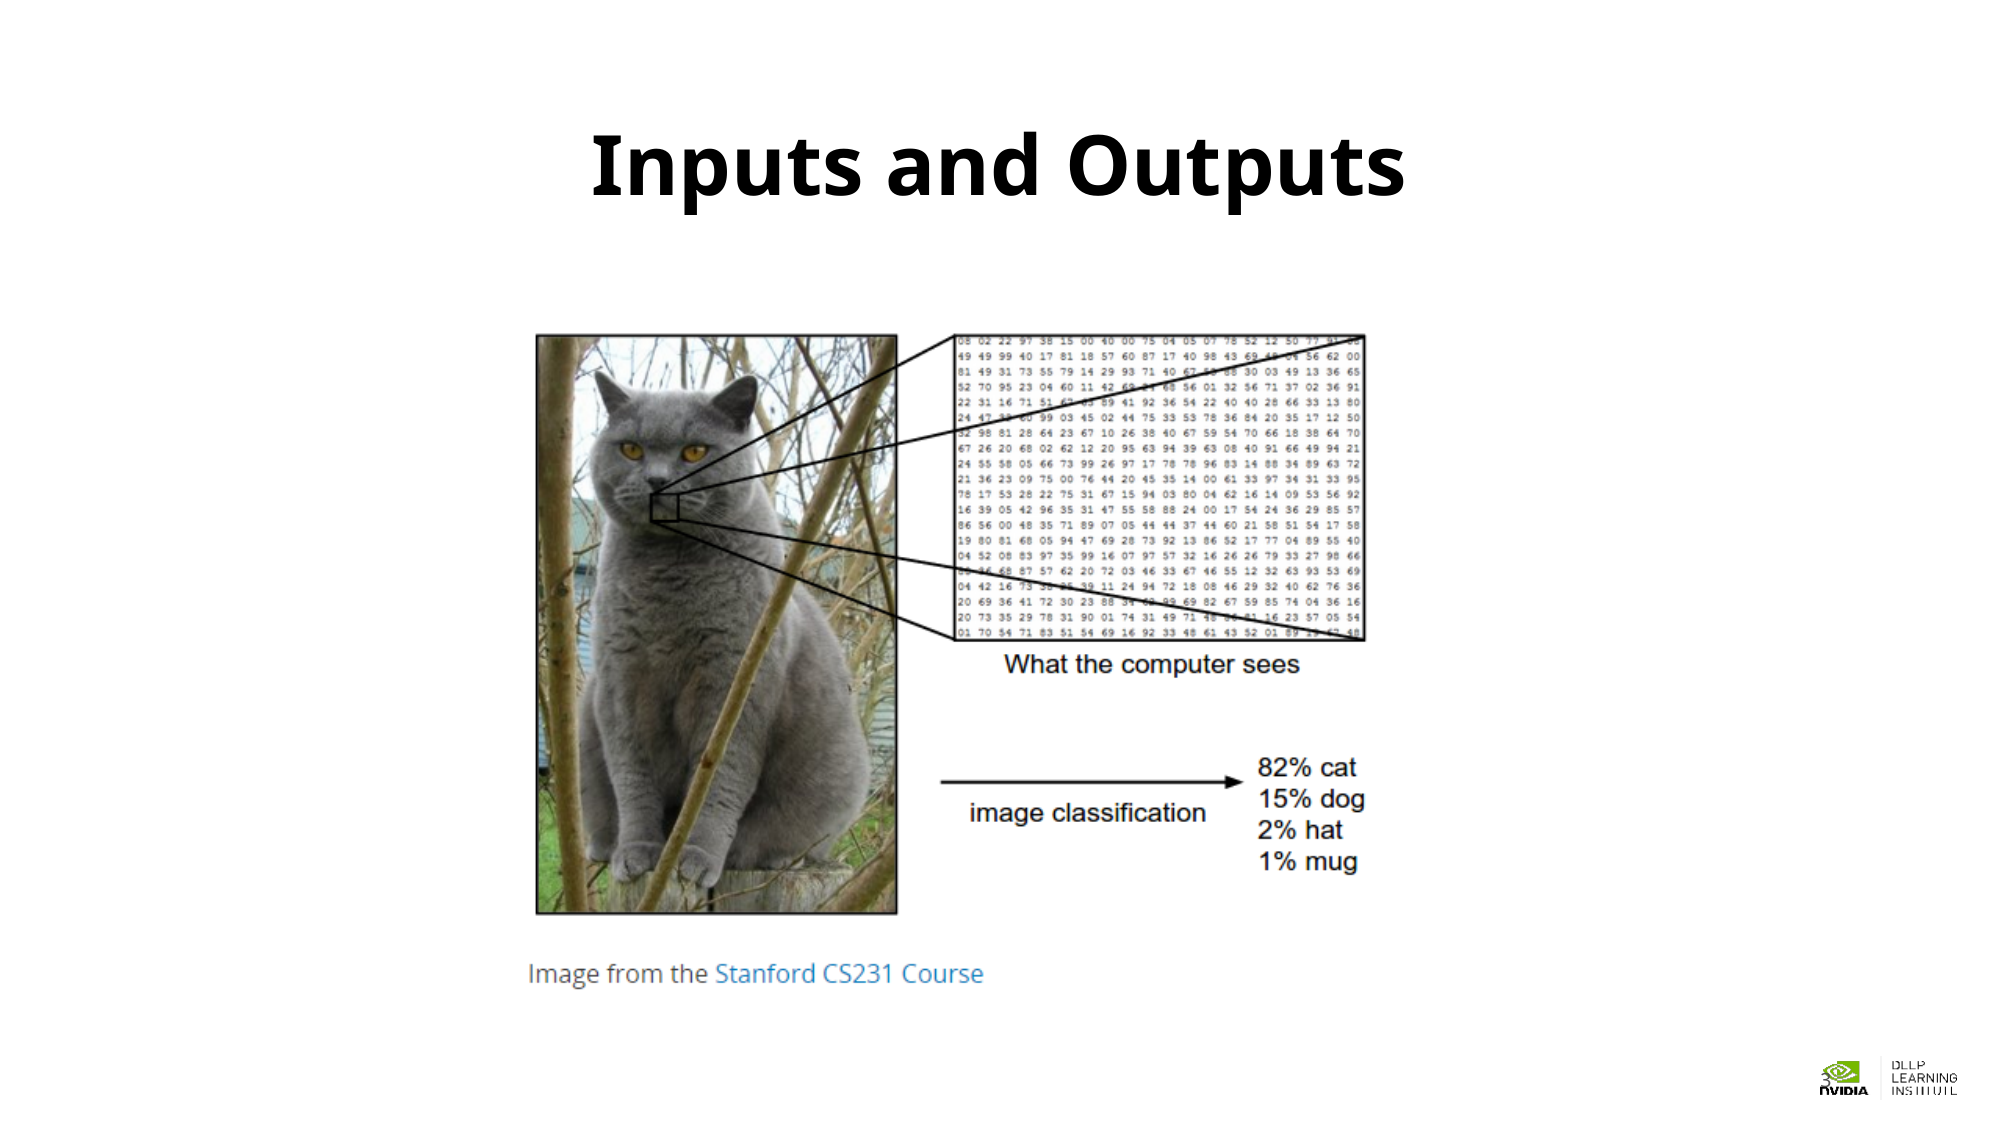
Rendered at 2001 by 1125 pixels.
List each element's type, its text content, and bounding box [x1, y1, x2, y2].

title Inputs and Outputs [90, 120, 1910, 229]
picture [525, 301, 1425, 1005]
picture [1820, 1056, 1957, 1100]
